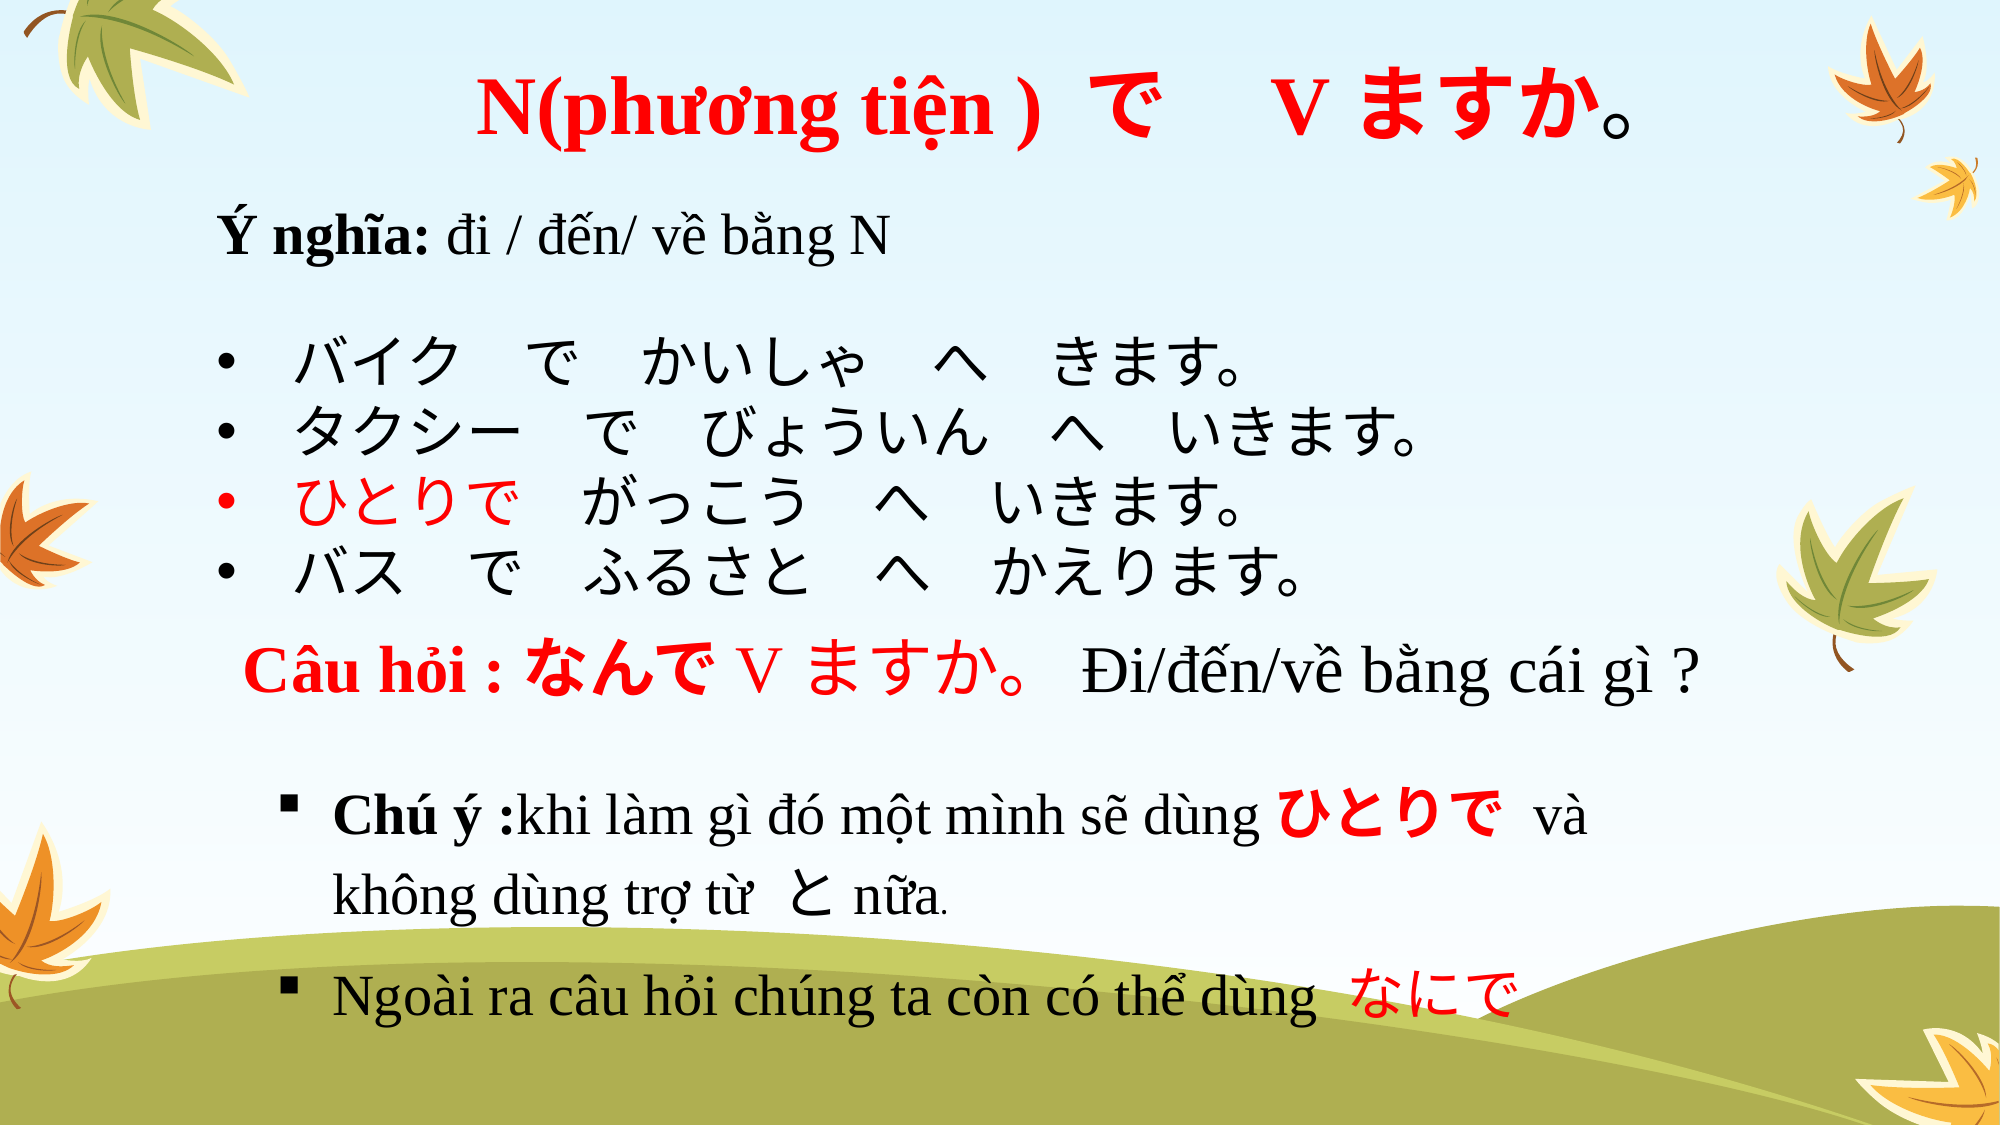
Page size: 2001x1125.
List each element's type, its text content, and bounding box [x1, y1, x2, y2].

text_box Chú ý :khi làm gì đó một mình sẽ dùngひとりで và không dùng trợ từ とnữa. Ngoài ra câu hỏi chúng ta còn có thể dùng なにで [261, 757, 1684, 1035]
text_box N(phương tiện ) で Vますか。 [460, 43, 1617, 159]
text_box Ý nghĩa: đi / đến/ về bằng N [201, 188, 1224, 274]
text_box バイク で かいしゃ へ きます。 タクシー で びょういん へ いきます。 ひとりで がっこう へ いきます。 バス で ふるさと へ かえります。 [201, 318, 1744, 613]
text_box Câu hỏi :なんでVますか。Đi/đến/về bằng cái gì ? [201, 618, 1744, 714]
